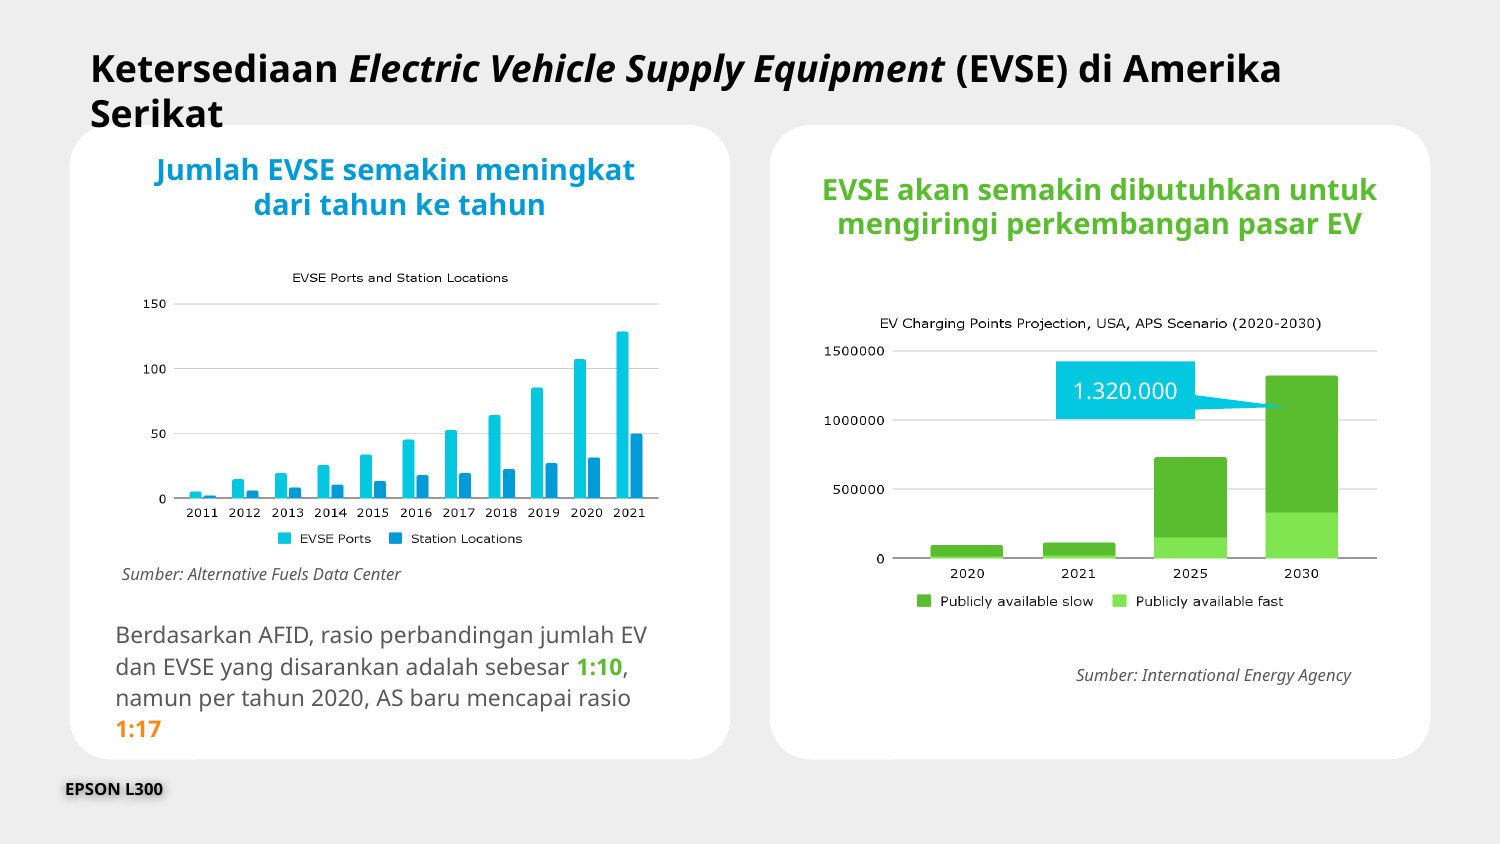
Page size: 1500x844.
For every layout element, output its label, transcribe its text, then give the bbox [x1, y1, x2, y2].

text_box Sumber: Alternative Fuels Data Center [106, 543, 694, 601]
text_box EVSE akan semakin dibutuhkan untuk mengiringi perkembangan pasar EV [789, 158, 1411, 254]
text_box Jumlah EVSE semakin meningkat dari tahun ke tahun [89, 146, 711, 226]
picture [125, 254, 675, 561]
text_box [69, 124, 731, 760]
picture [805, 297, 1395, 626]
text_box Sumber: International Energy Agency [833, 655, 1367, 714]
text_box [769, 124, 1431, 760]
text_box Berdasarkan AFID, rasio perbandingan jumlah EV dan EVSE yang disarankan adalah sebesar 1:10, namun per tahun 2020, AS baru mencapai rasio 1:17 [100, 601, 694, 758]
title Ketersediaan Electric Vehicle Supply Equipment (EVSE) di Amerika Serikat [75, 30, 1425, 109]
